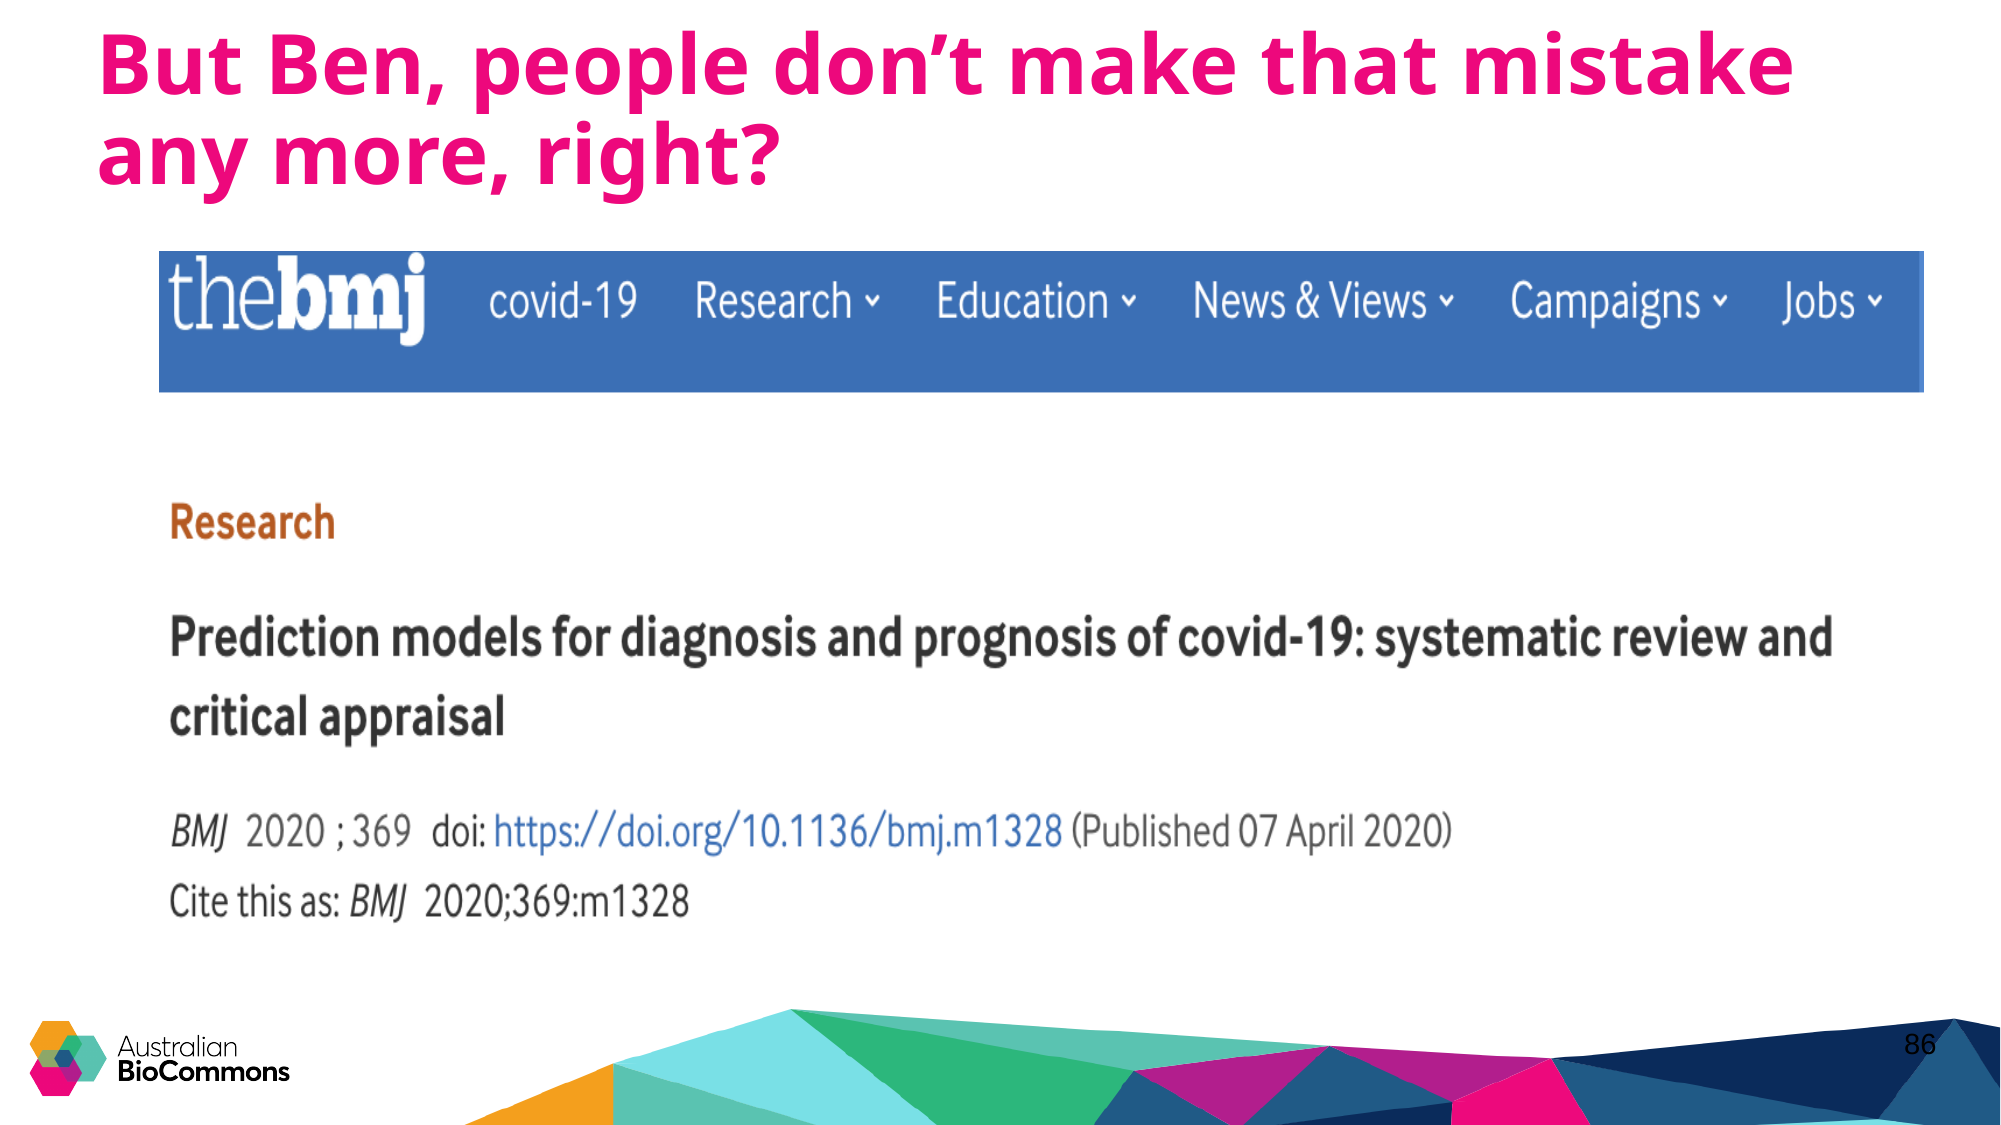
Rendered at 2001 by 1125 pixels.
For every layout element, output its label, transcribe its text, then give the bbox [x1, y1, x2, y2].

picture [11, 1014, 308, 1103]
title But Ben, people don’t make that mistake any more, right? [81, 64, 1953, 211]
picture [428, 992, 2001, 1125]
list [159, 251, 1924, 970]
slide_number ‹#› [1797, 1012, 1937, 1073]
